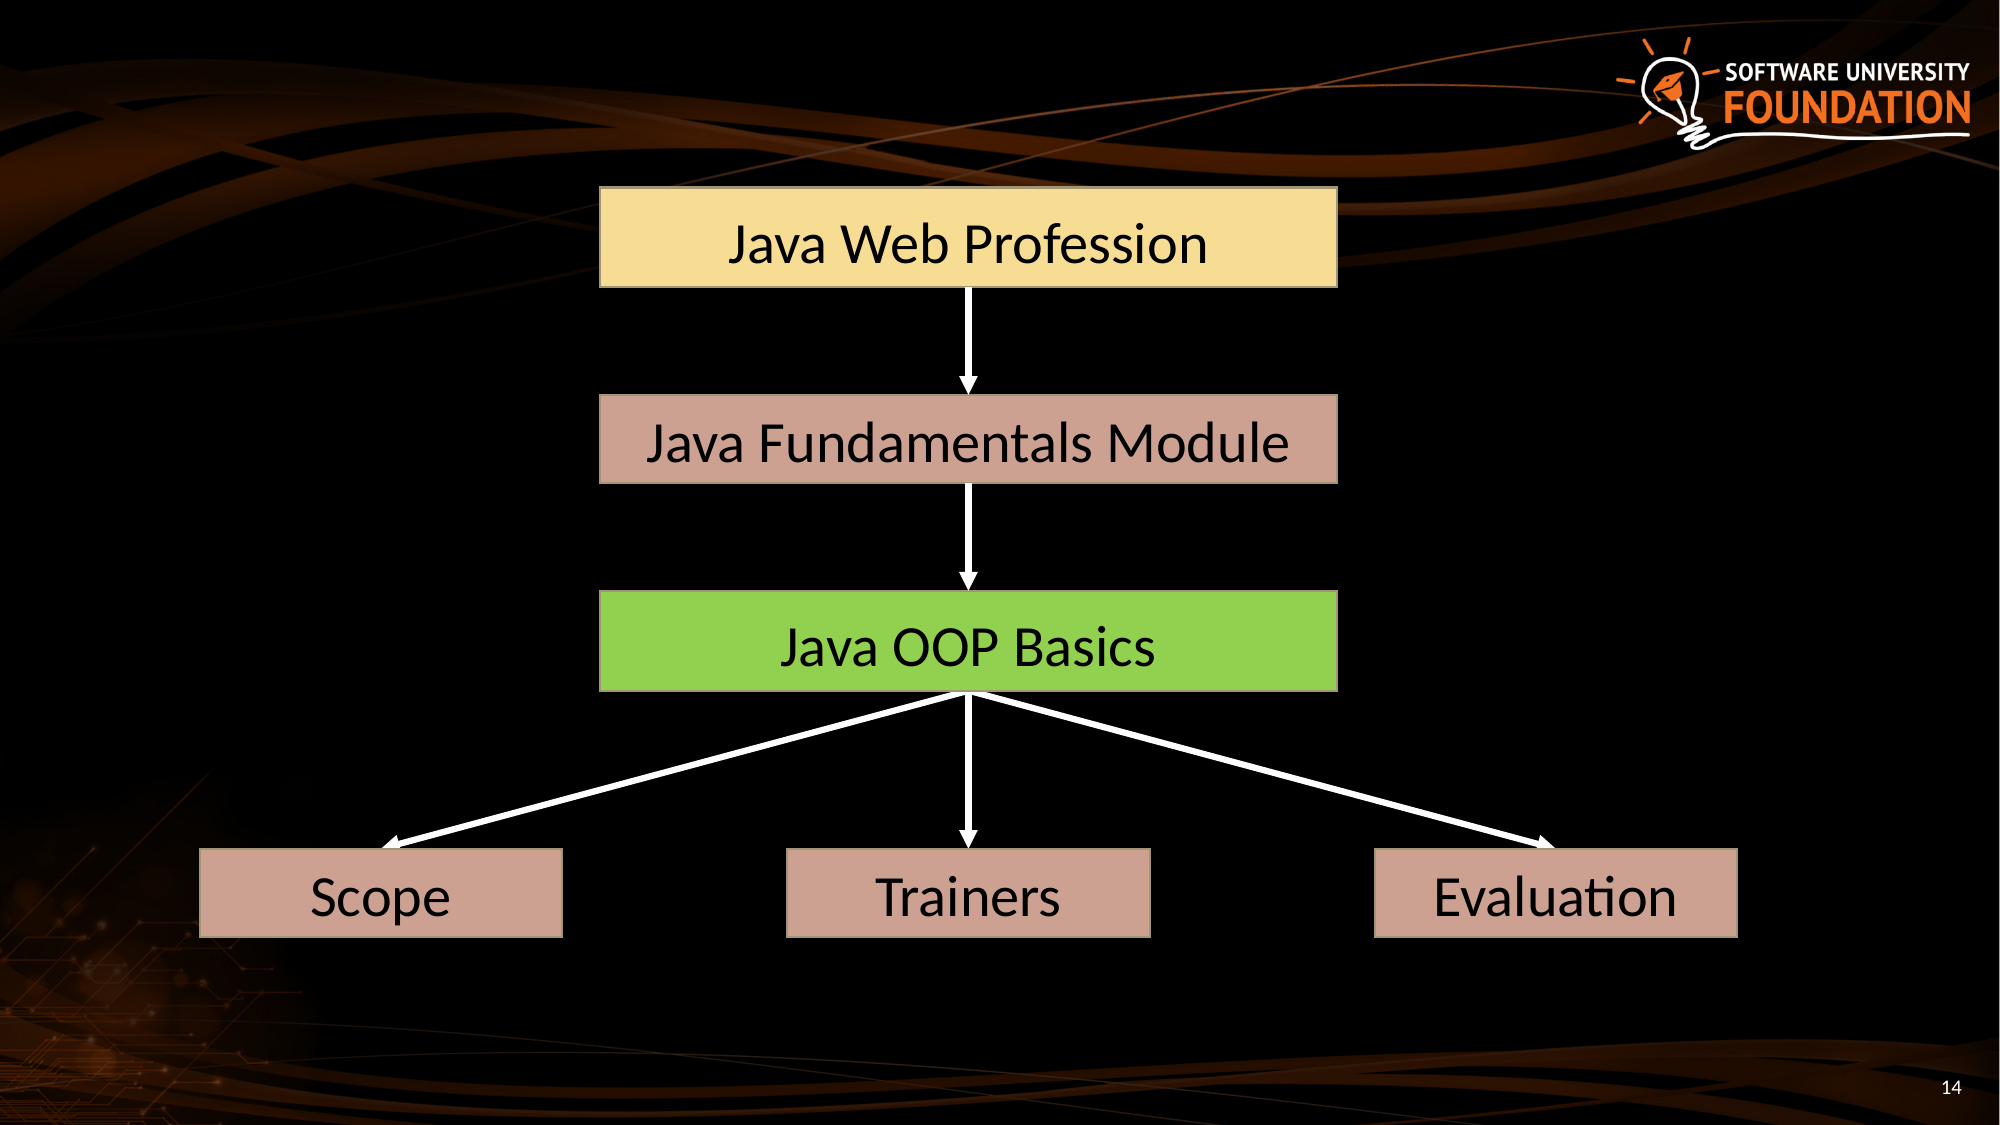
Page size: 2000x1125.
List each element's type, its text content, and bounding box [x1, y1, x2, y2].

picture [0, 0, 2000, 1125]
text_box Evaluation [1374, 848, 1738, 938]
text_box Java Fundamentals Module [599, 394, 1338, 484]
text_box Java Web Profession [599, 186, 1338, 288]
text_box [968, 690, 1556, 849]
slide_number 14 [1897, 1070, 1968, 1103]
text_box Java OOP Basics [599, 590, 1338, 690]
text_box Scope [199, 848, 563, 938]
text_box Trainers [786, 849, 1151, 938]
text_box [380, 690, 968, 849]
